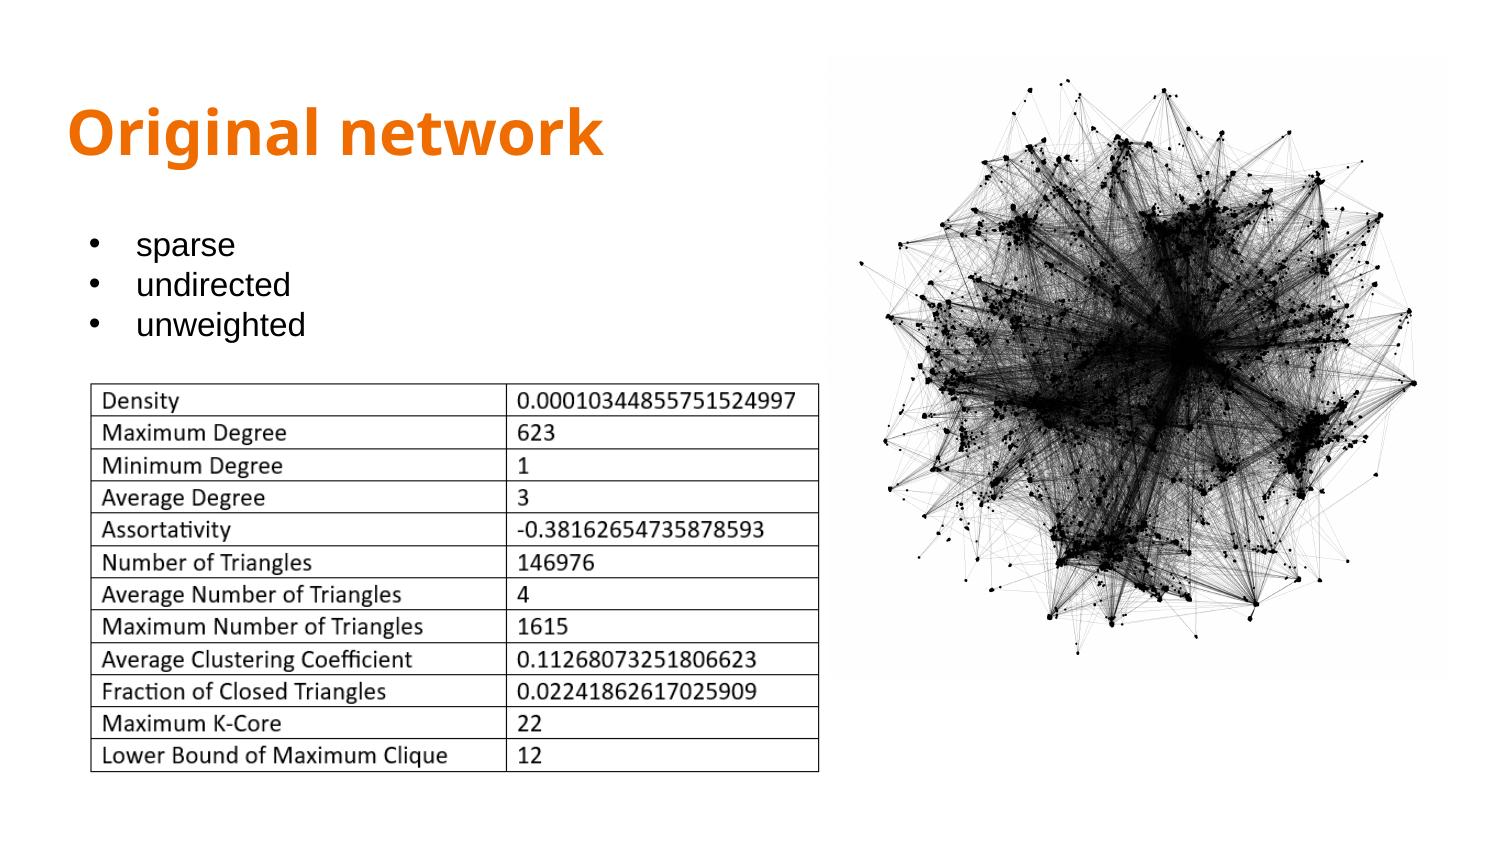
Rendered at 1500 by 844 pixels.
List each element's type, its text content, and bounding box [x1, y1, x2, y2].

text_box sparse undirected unweighted [51, 208, 544, 358]
title Original network [51, 72, 821, 189]
picture [85, 56, 1449, 781]
